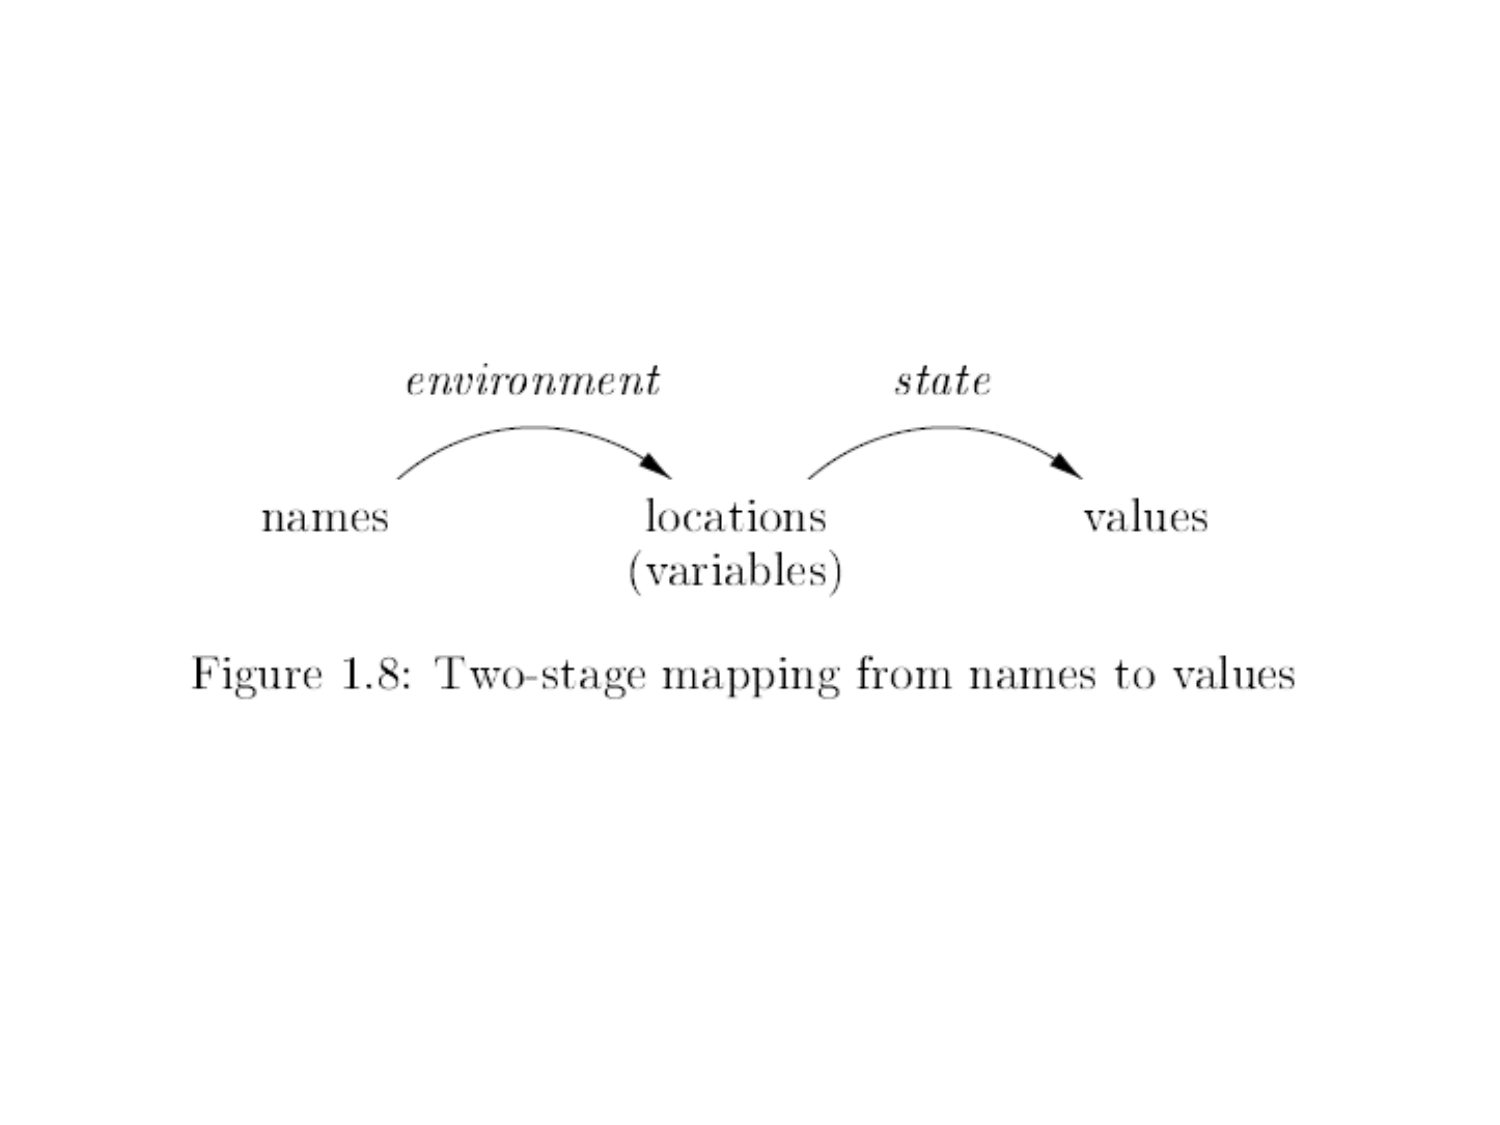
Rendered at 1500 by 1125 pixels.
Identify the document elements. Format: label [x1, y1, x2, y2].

picture [112, 337, 1332, 741]
